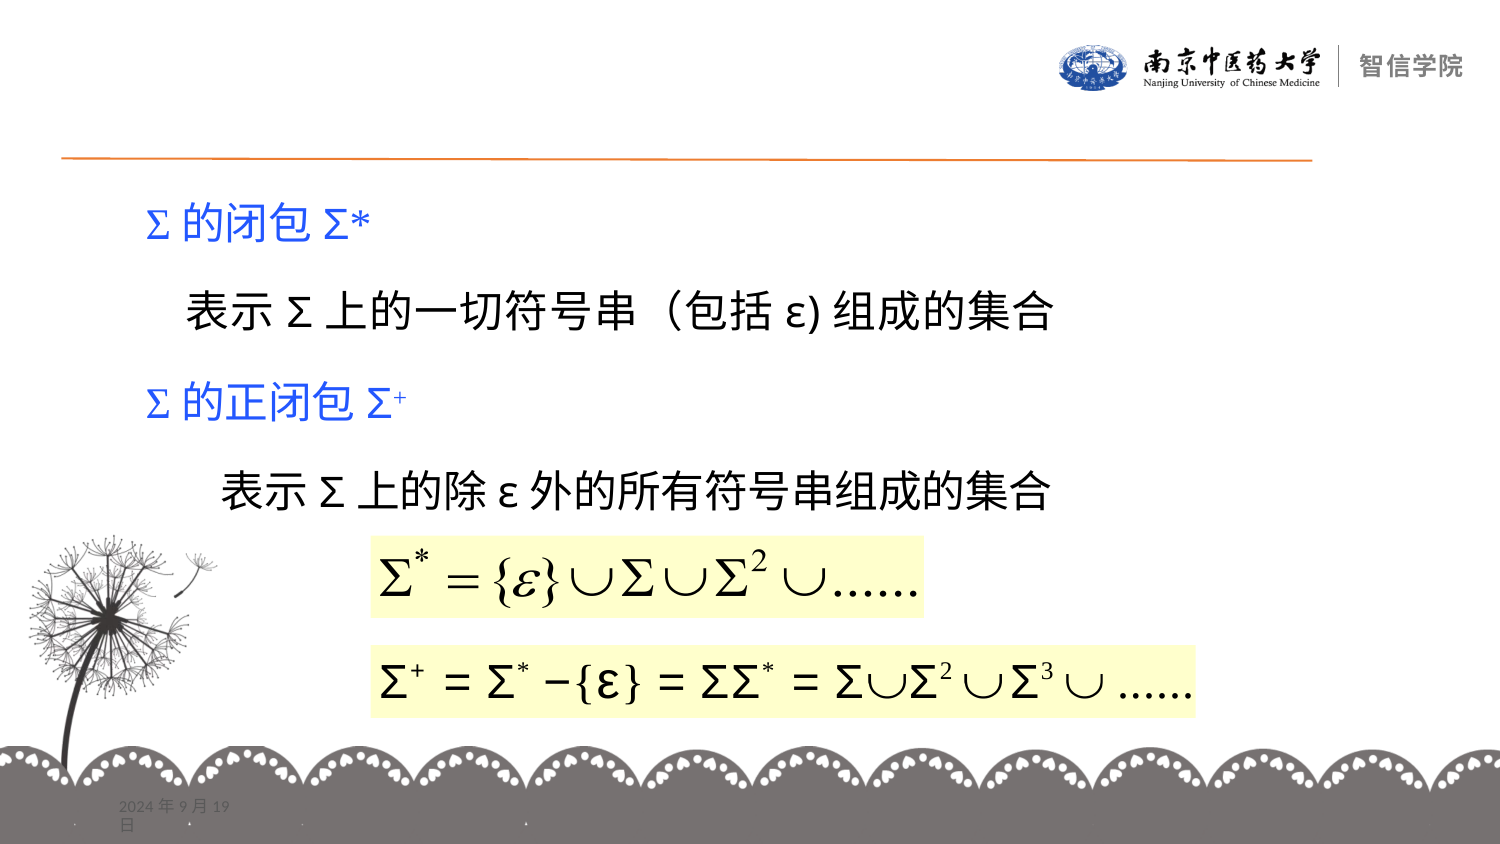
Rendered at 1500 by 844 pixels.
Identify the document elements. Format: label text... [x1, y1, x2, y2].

text_box 智信学院 [1357, 50, 1468, 84]
text_box Σ的闭包Σ* 表示Σ上的一切符号串（包括ε)组成的集合 Σ的正闭包Σ+ 表示Σ上的除ε外的所有符号串组成的集合 [143, 196, 1056, 520]
text_box [370, 535, 924, 618]
picture [380, 548, 921, 608]
text_box Σ+ = Σ* −{ε} = ΣΣ* = Σ Σ2 Σ3 ...... [370, 645, 1196, 718]
picture [964, 664, 1002, 709]
picture [0, 534, 1500, 844]
picture [868, 664, 906, 709]
picture [1059, 45, 1320, 91]
picture [1065, 664, 1103, 709]
